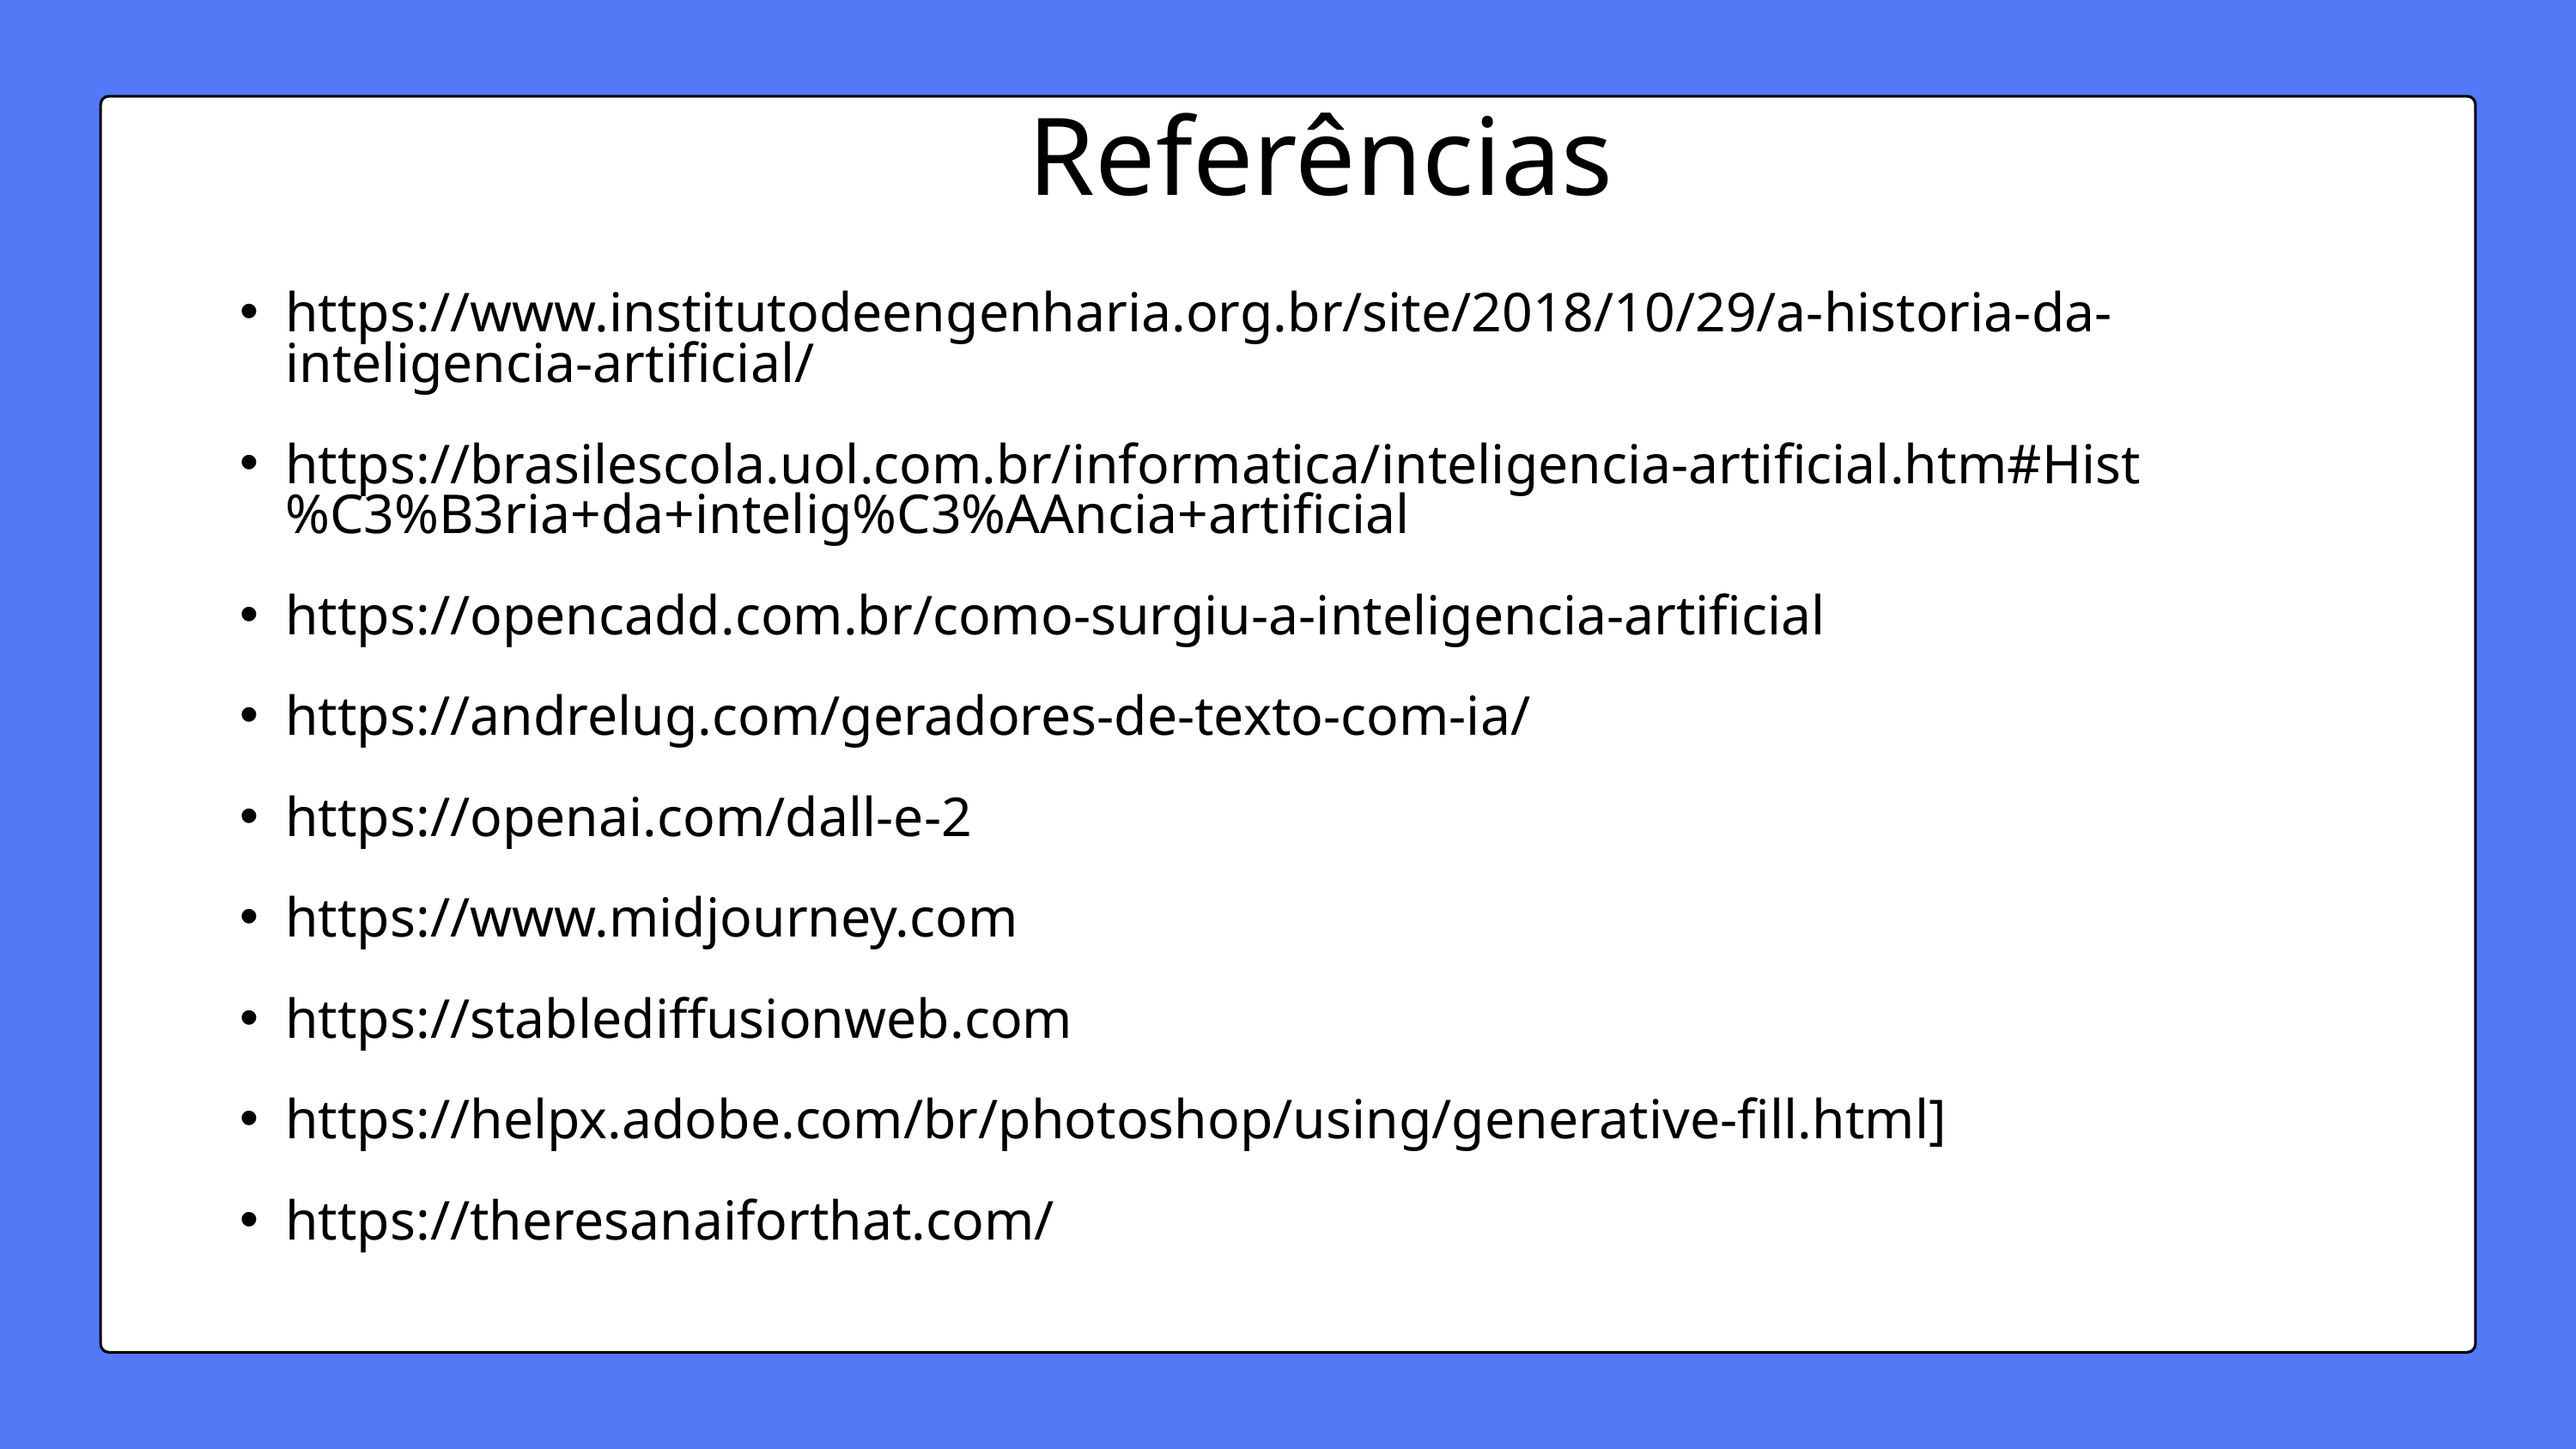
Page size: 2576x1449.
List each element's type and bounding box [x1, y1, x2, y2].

text_box [100, 95, 2476, 1353]
